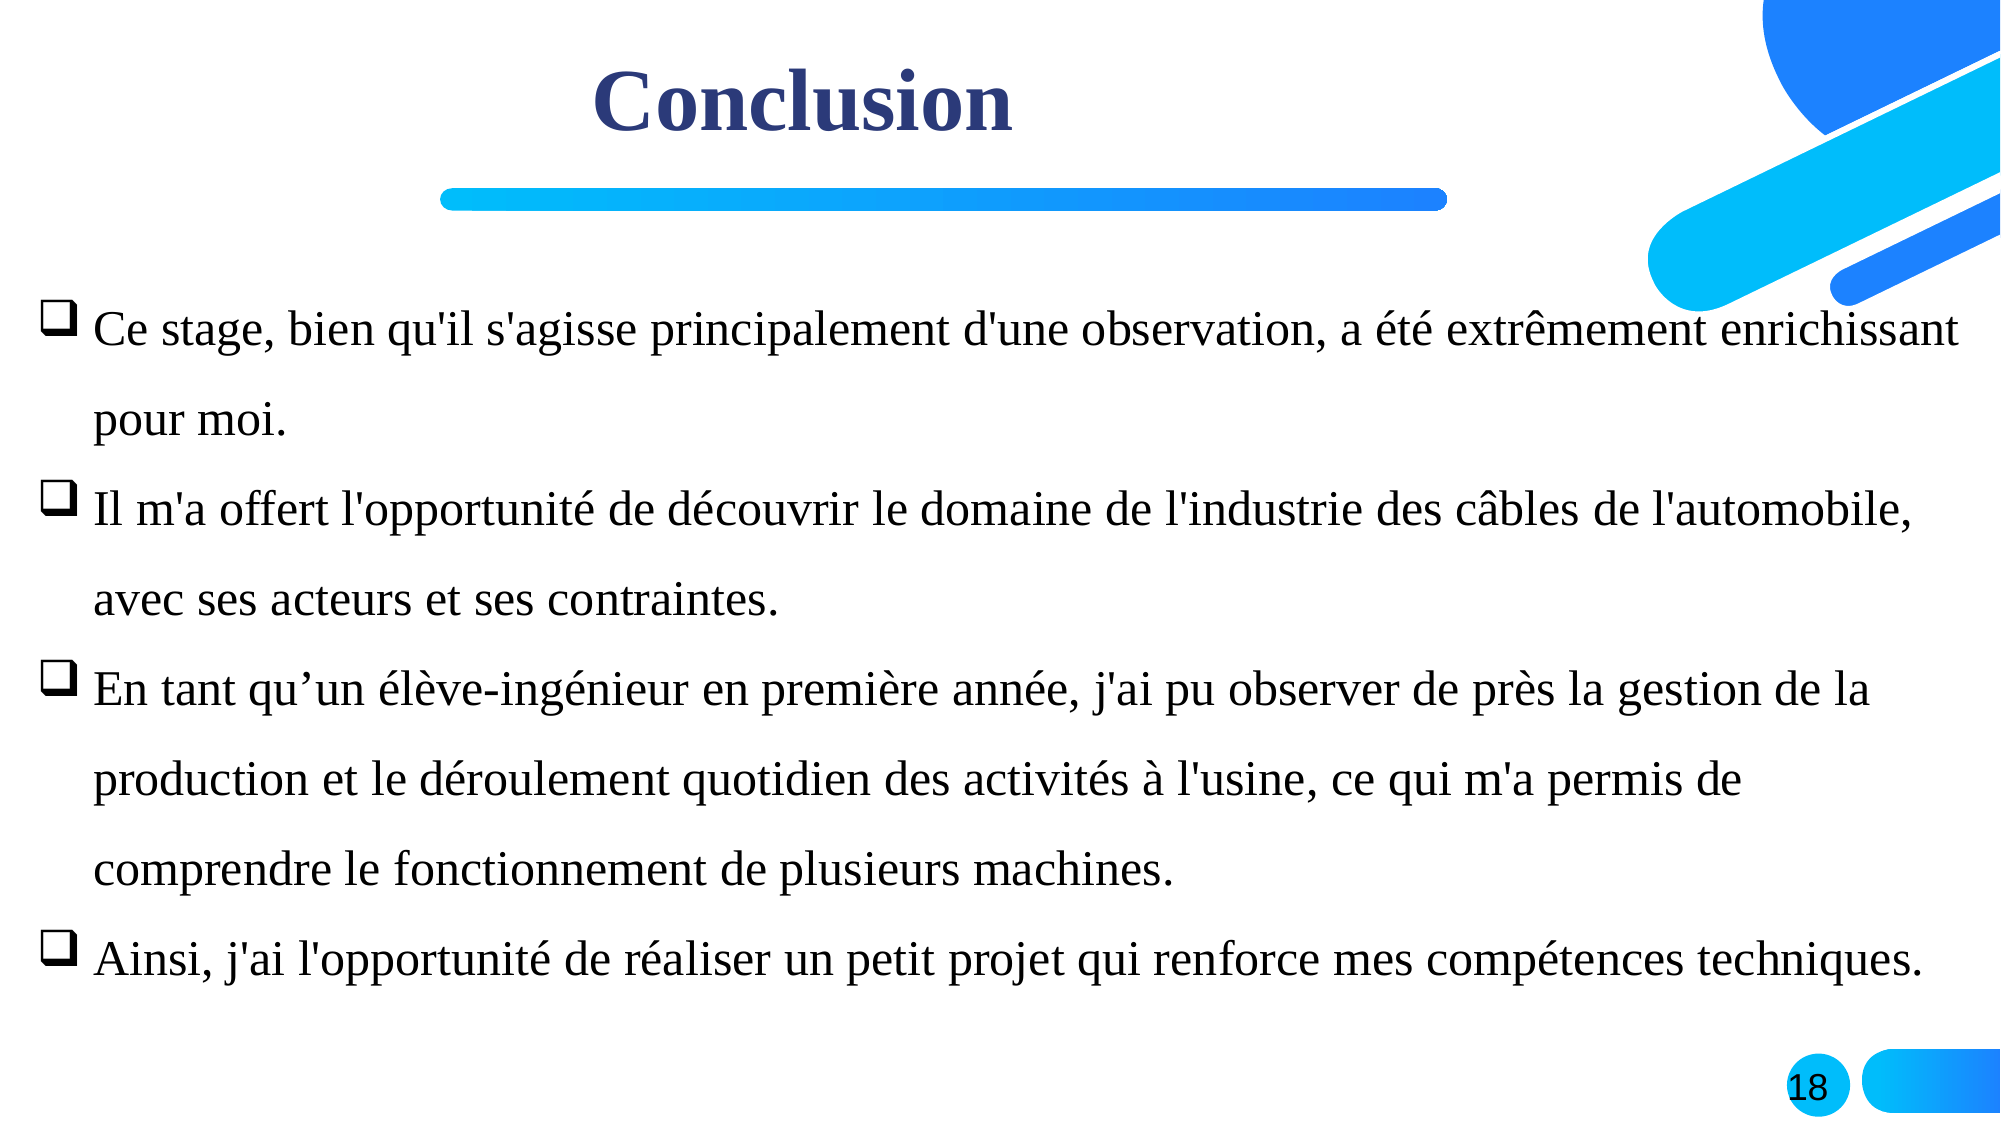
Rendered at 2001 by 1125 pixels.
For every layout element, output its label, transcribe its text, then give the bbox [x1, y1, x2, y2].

title Conclusion [22, 46, 1606, 157]
text_box Ce stage, bien qu'il s'agisse principalement d'une observation, a été extrêmement enrichissant pour moi. Il m'a offert l'opportunité de découvrir le domaine de l'industrie des câbles de l'automobile, avec ses acteurs et ses contraintes. En tant qu’un élève-ingénieur en première année, j'ai pu observer de près la gestion de la production et le déroulement quotidien des activités à l'usine, ce qui m'a permis de comprendre le fonctionnement de plusieurs machines. Ainsi, j'ai l'opportunité de réaliser un petit projet qui renforce mes compétences techniques. [22, 257, 2000, 993]
slide_number 18 [1772, 1055, 1863, 1116]
